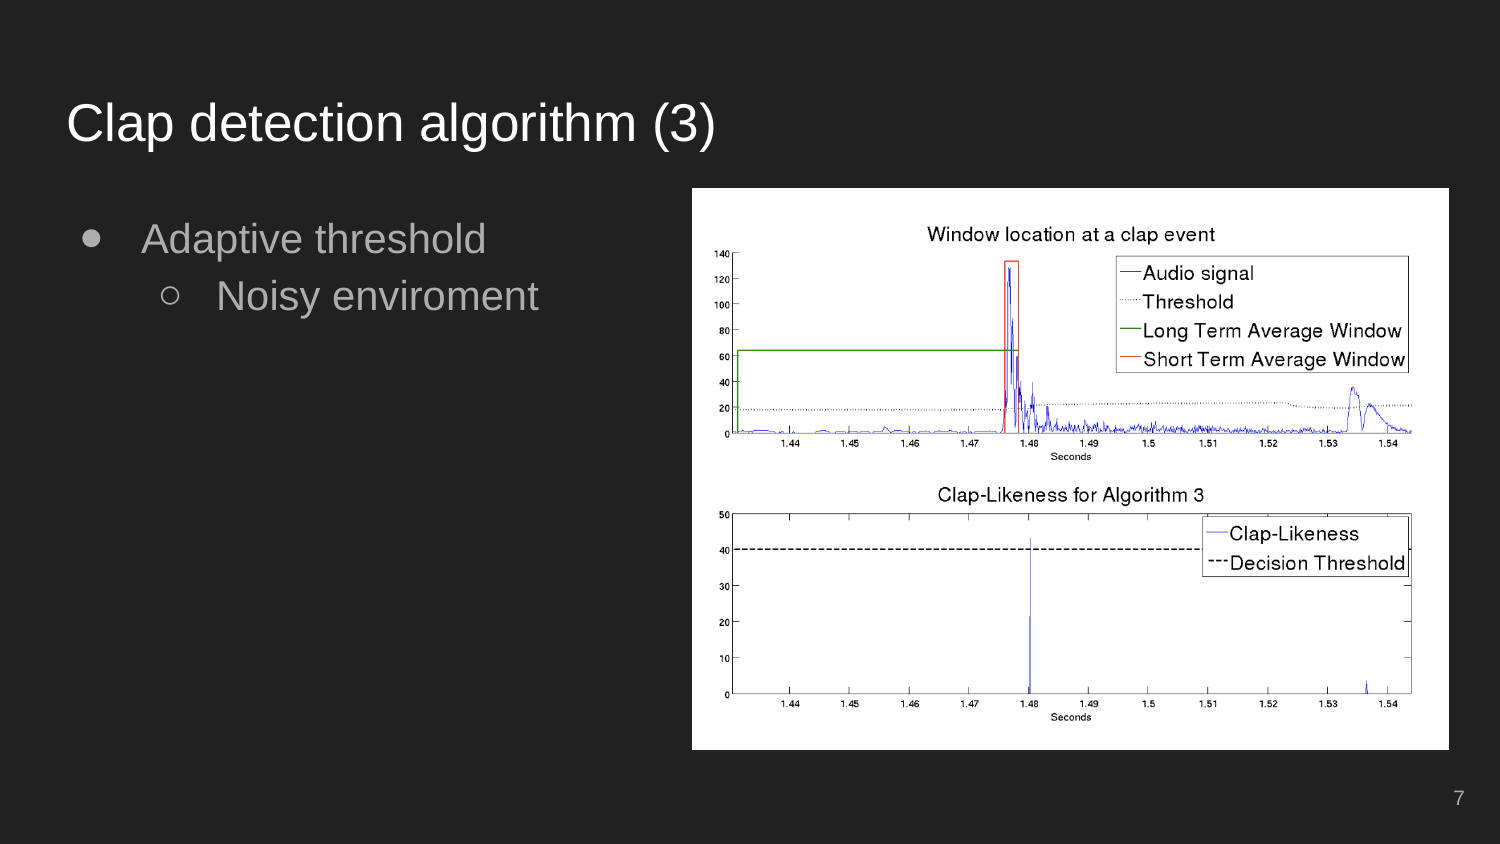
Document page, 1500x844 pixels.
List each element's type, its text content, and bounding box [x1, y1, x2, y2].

picture [692, 188, 1450, 750]
slide_number ‹#› [1389, 764, 1480, 830]
list Adaptive threshold Noisy enviroment [51, 189, 690, 750]
title Clap detection algorithm (3) [51, 72, 1449, 167]
